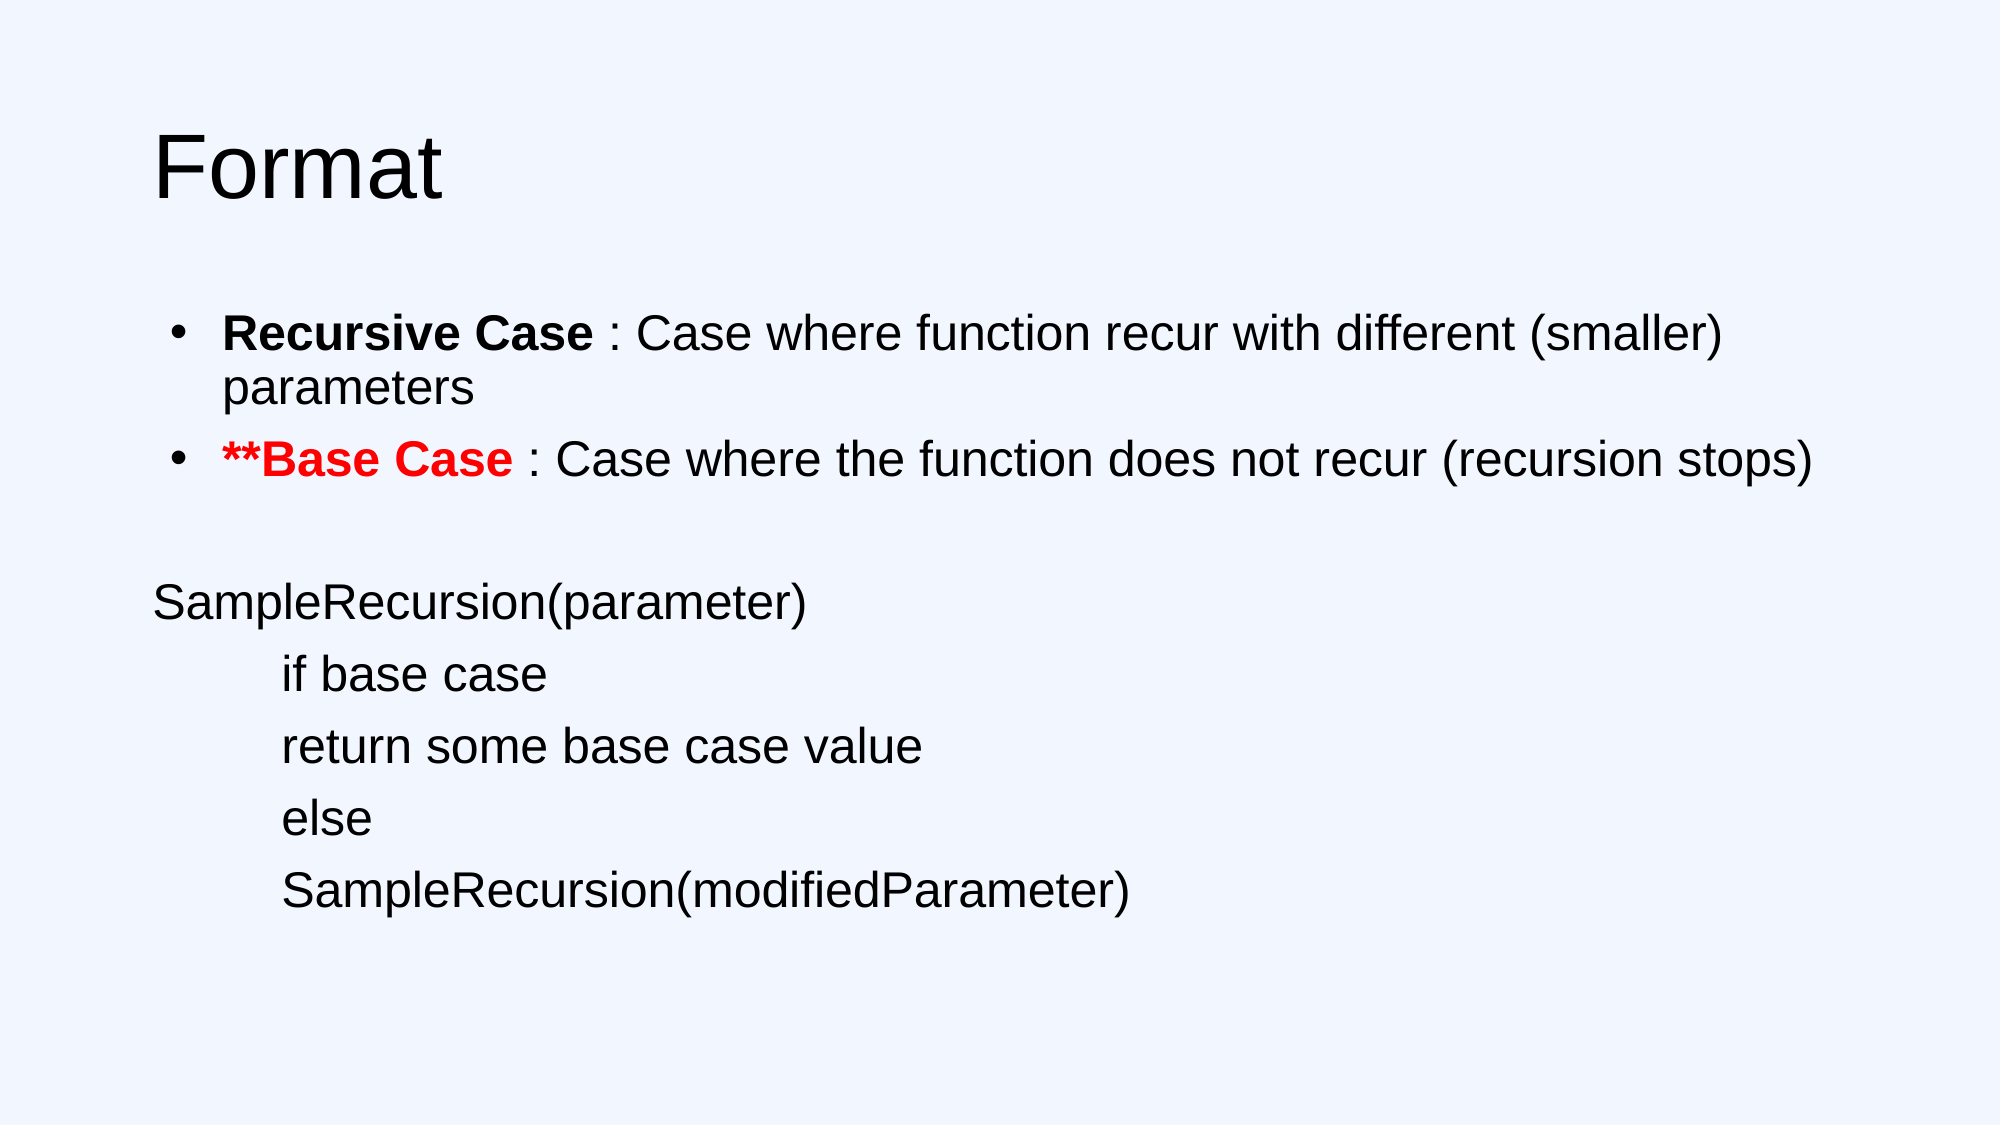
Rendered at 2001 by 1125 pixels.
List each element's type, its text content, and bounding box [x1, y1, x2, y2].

list Recursive Case : Case where function recur with different (smaller) parameters **Base Case : Case where the function does not recur (recursion stops) SampleRecursion(parameter) if base case return some base case value else SampleRecursion(modifiedParameter) [137, 299, 1863, 1014]
title Format [137, 59, 1863, 278]
